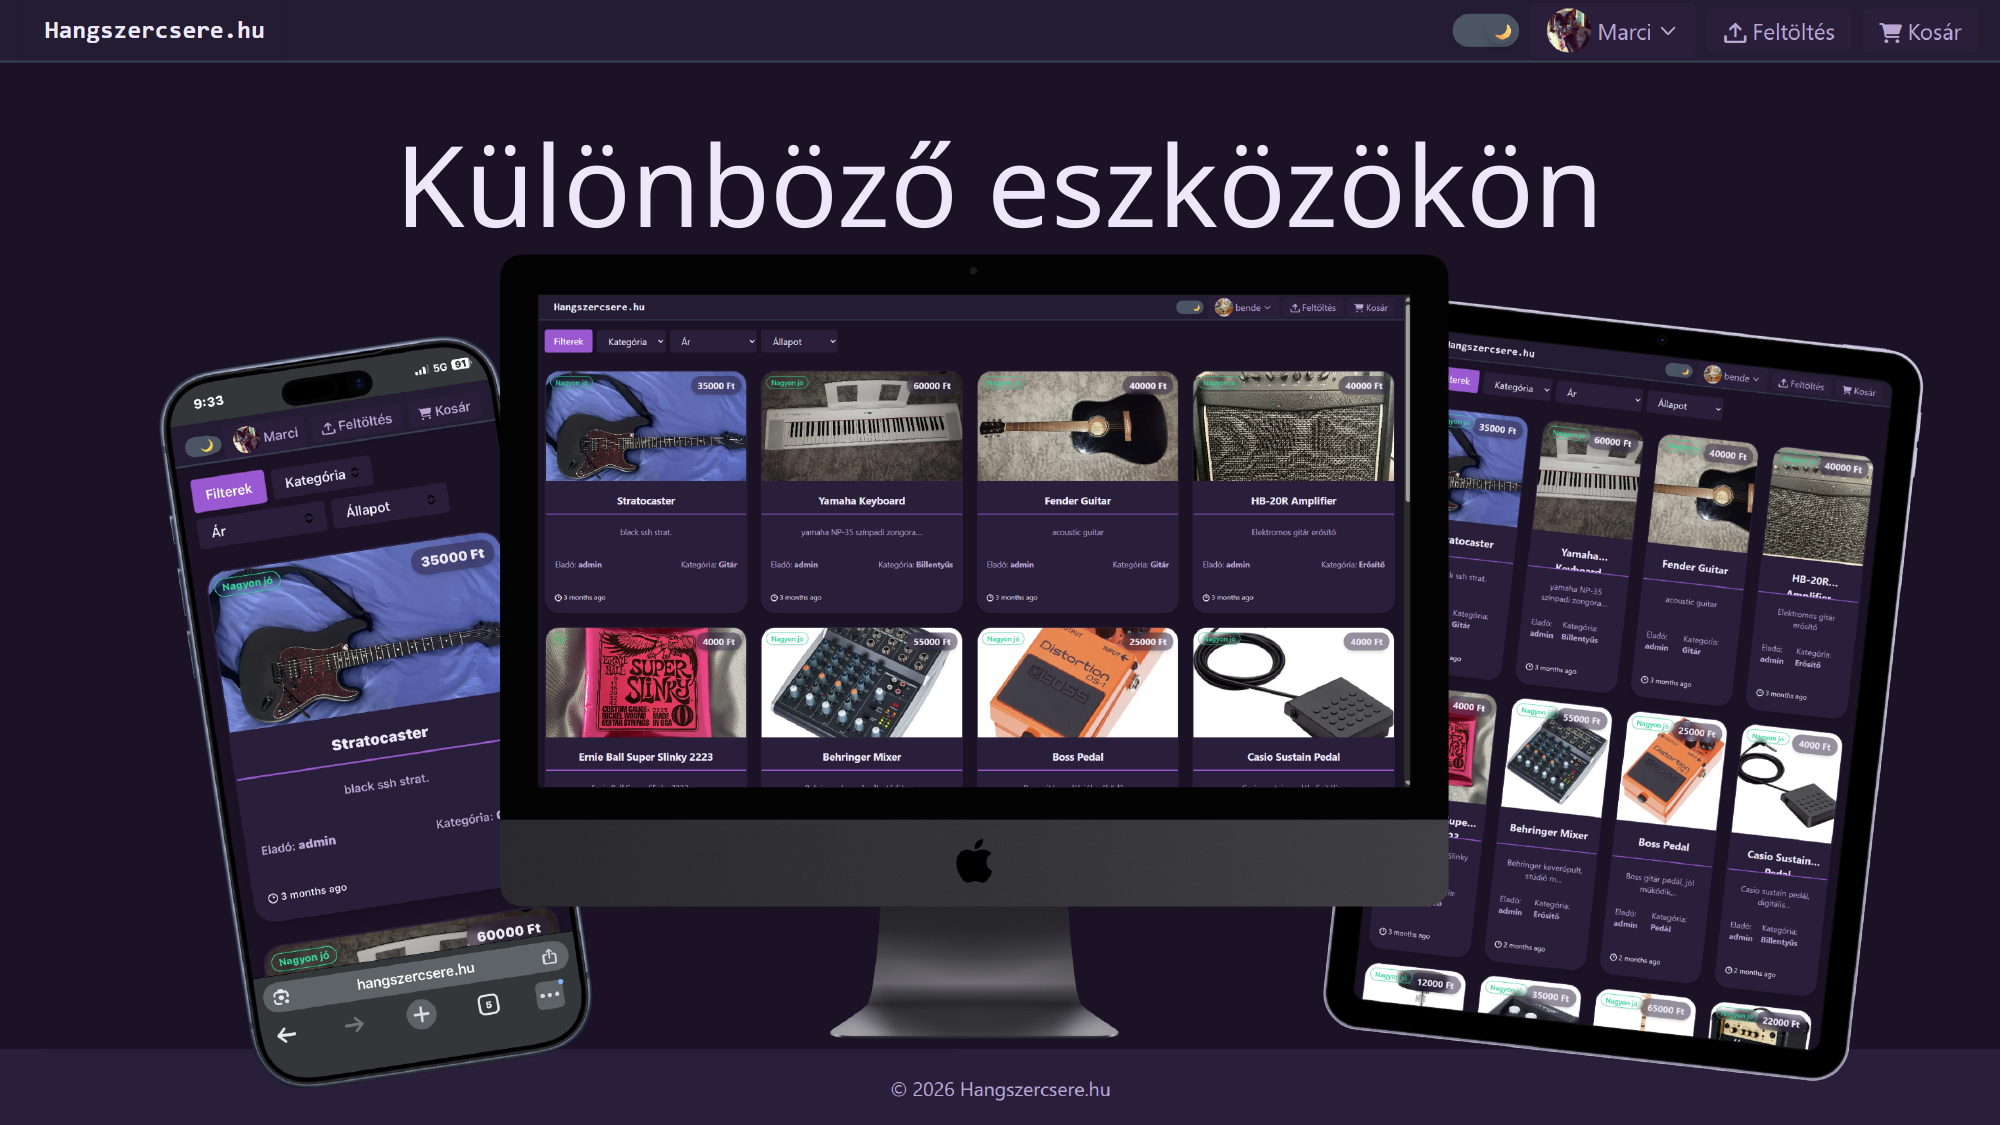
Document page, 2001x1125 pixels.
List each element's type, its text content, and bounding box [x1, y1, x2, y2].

title Különböző eszközökön [249, 99, 1750, 260]
picture [0, 0, 2000, 63]
picture [0, 243, 2000, 1125]
